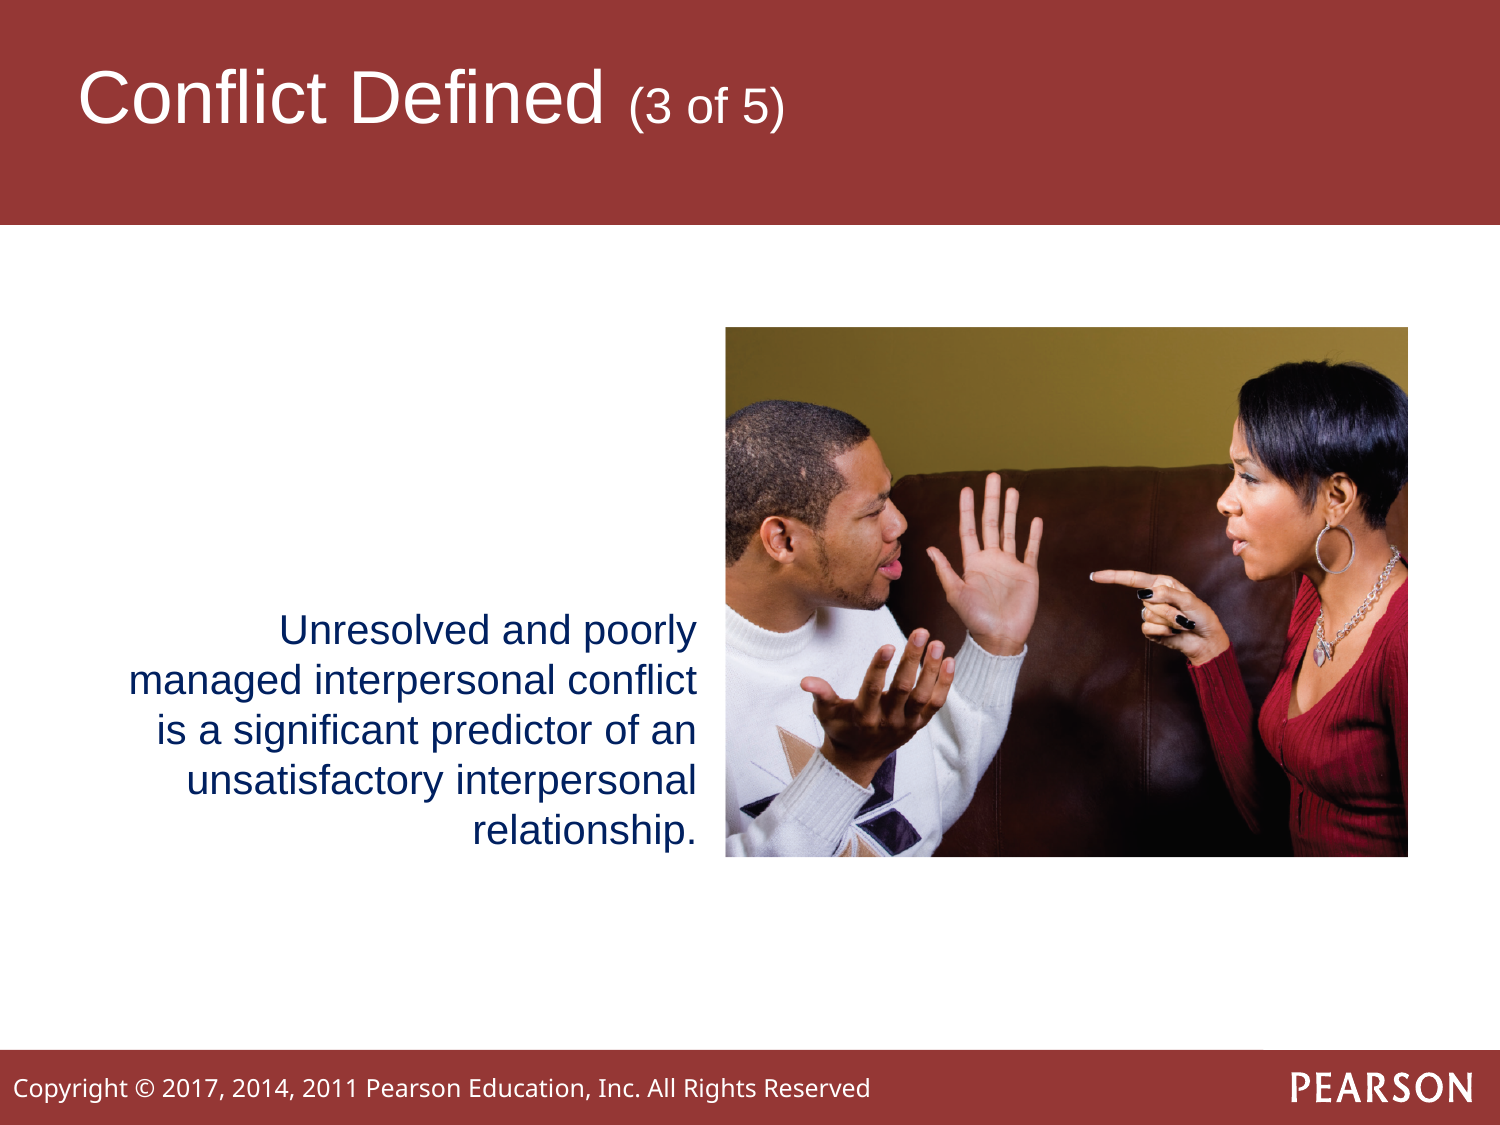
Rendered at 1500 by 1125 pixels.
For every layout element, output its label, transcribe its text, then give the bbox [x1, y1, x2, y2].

picture [720, 324, 1422, 862]
list Unresolved and poorly managed interpersonal conflict is a significant predictor of an unsatisfactory interpersonal relationship. [87, 595, 713, 821]
title Conflict Defined (3 of 5) [62, 0, 1413, 188]
